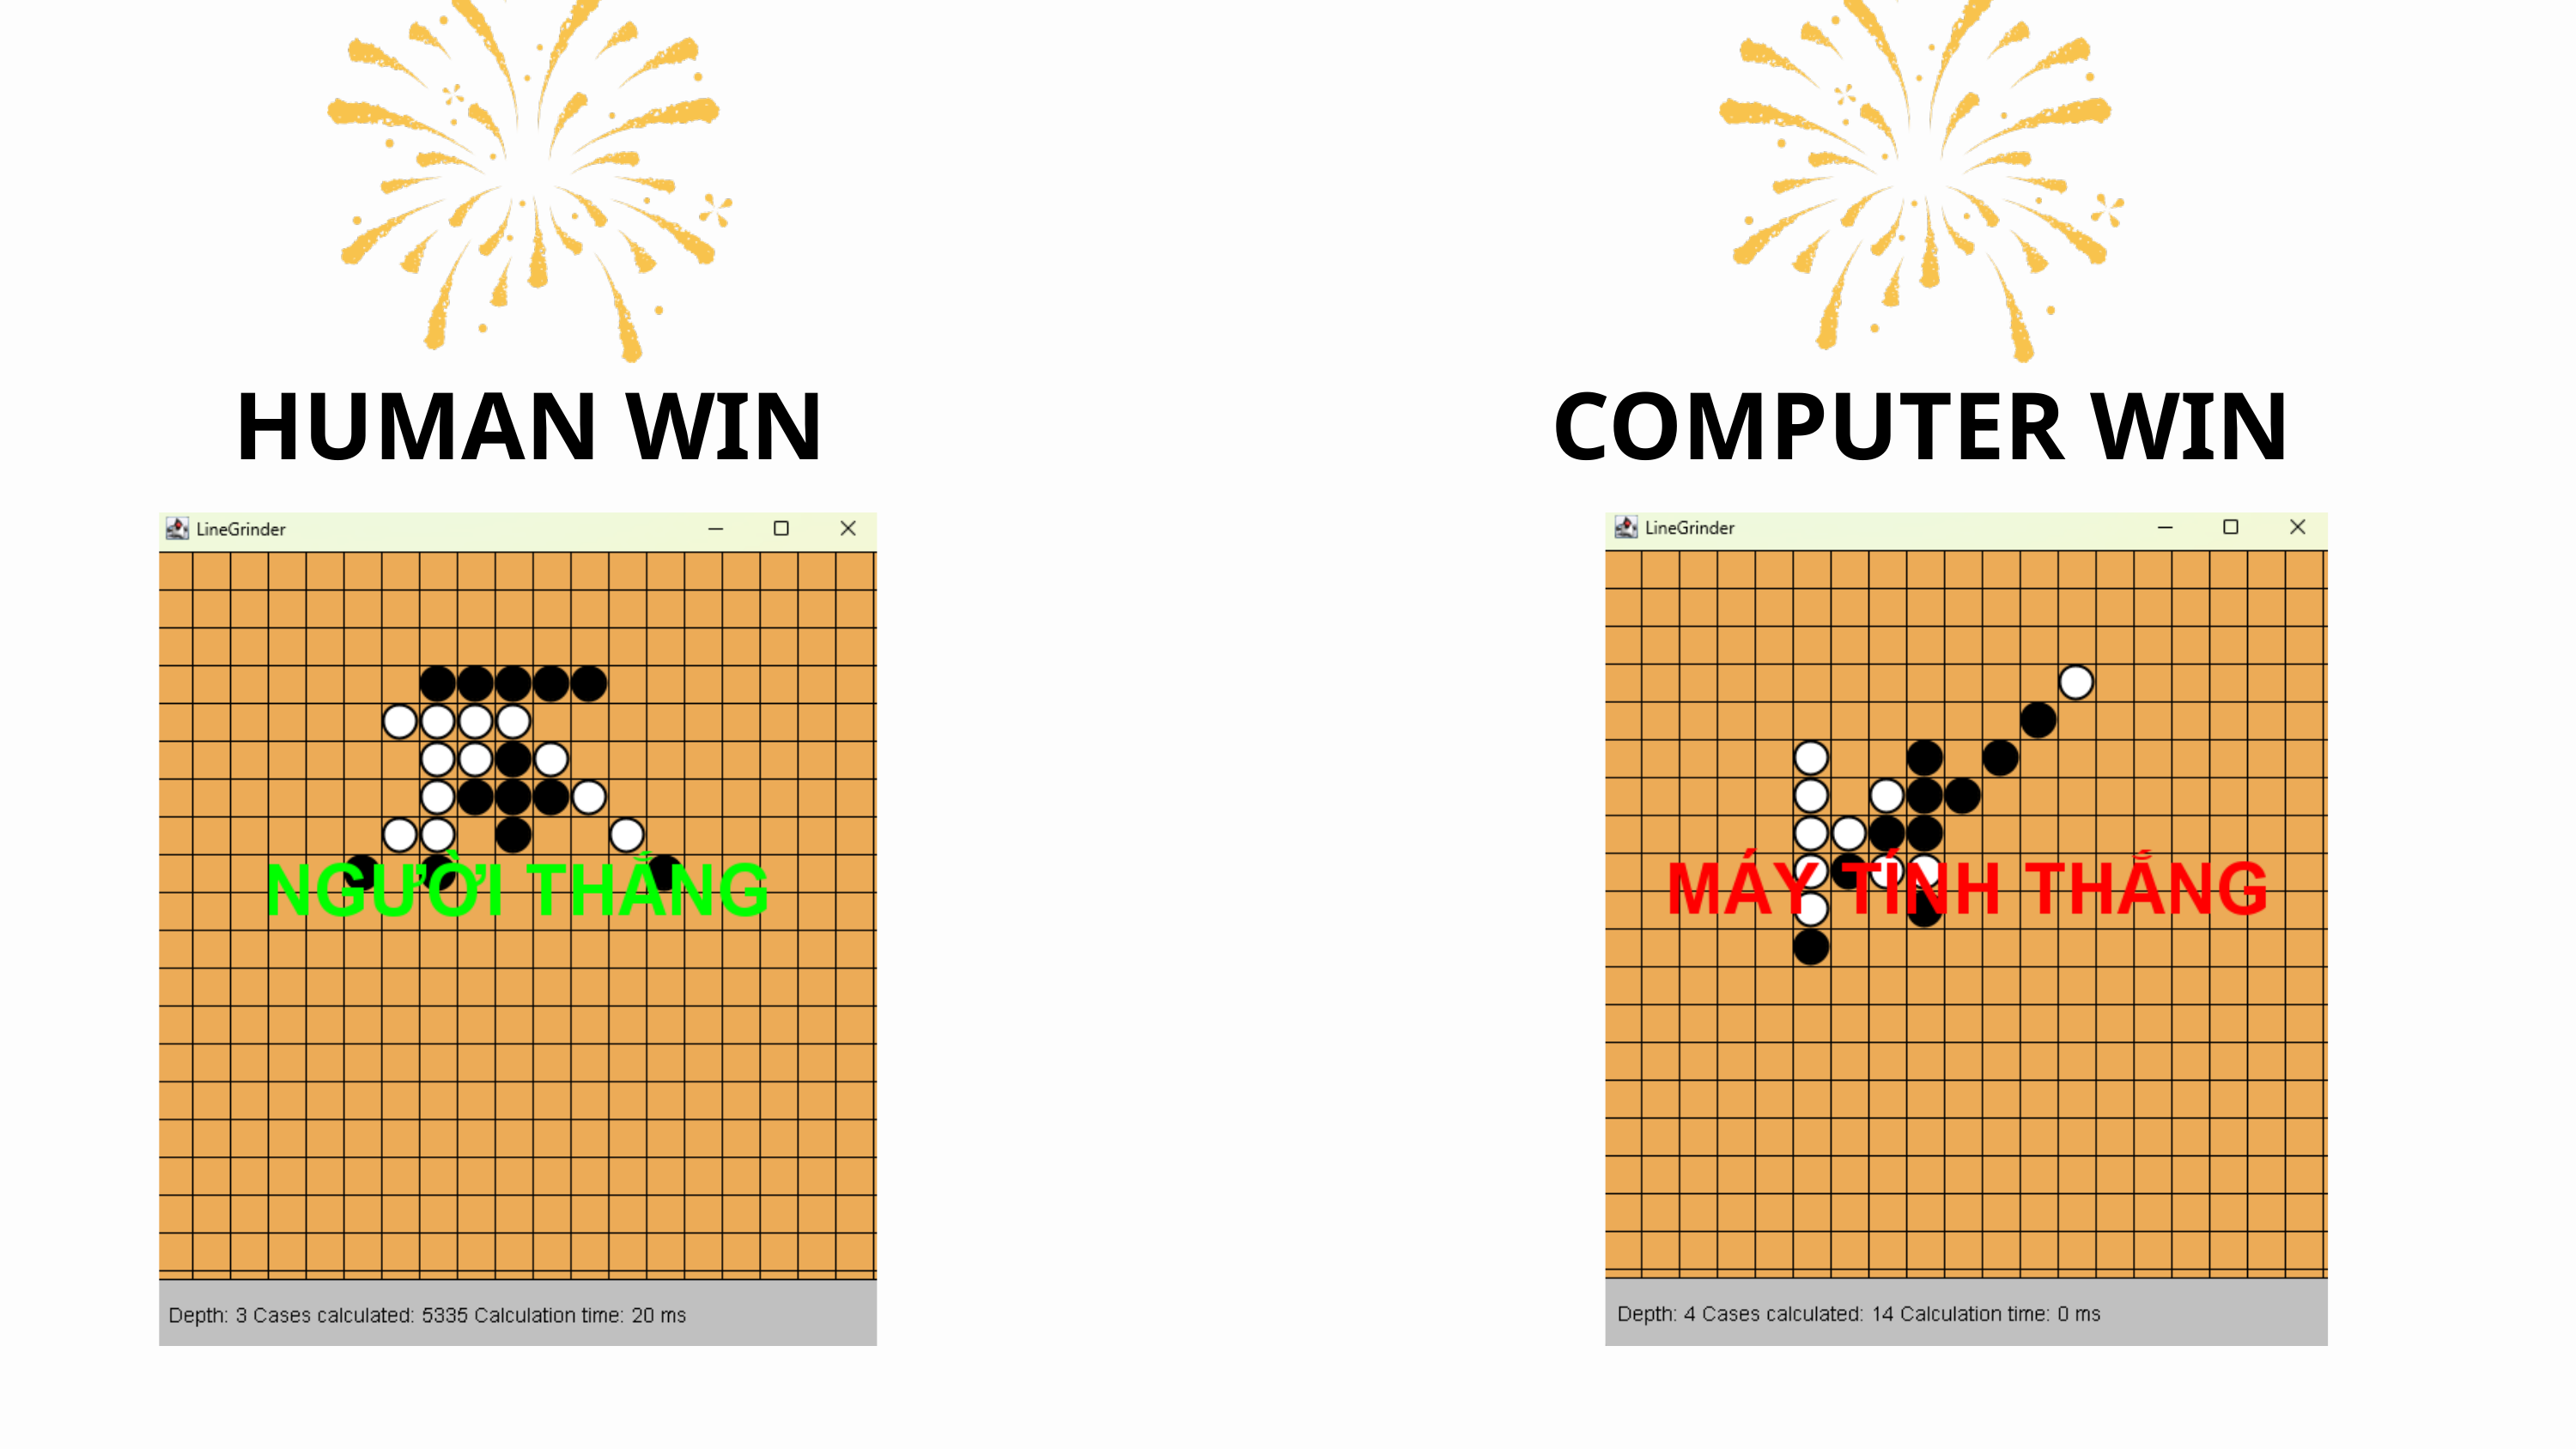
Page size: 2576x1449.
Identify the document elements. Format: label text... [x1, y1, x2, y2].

text_box HUMAN WIN [182, 348, 878, 479]
text_box COMPUTER WIN [1475, 348, 2368, 479]
text_box [327, 0, 732, 348]
text_box [1719, 0, 2124, 348]
text_box [159, 512, 878, 1346]
text_box [1605, 512, 2329, 1346]
